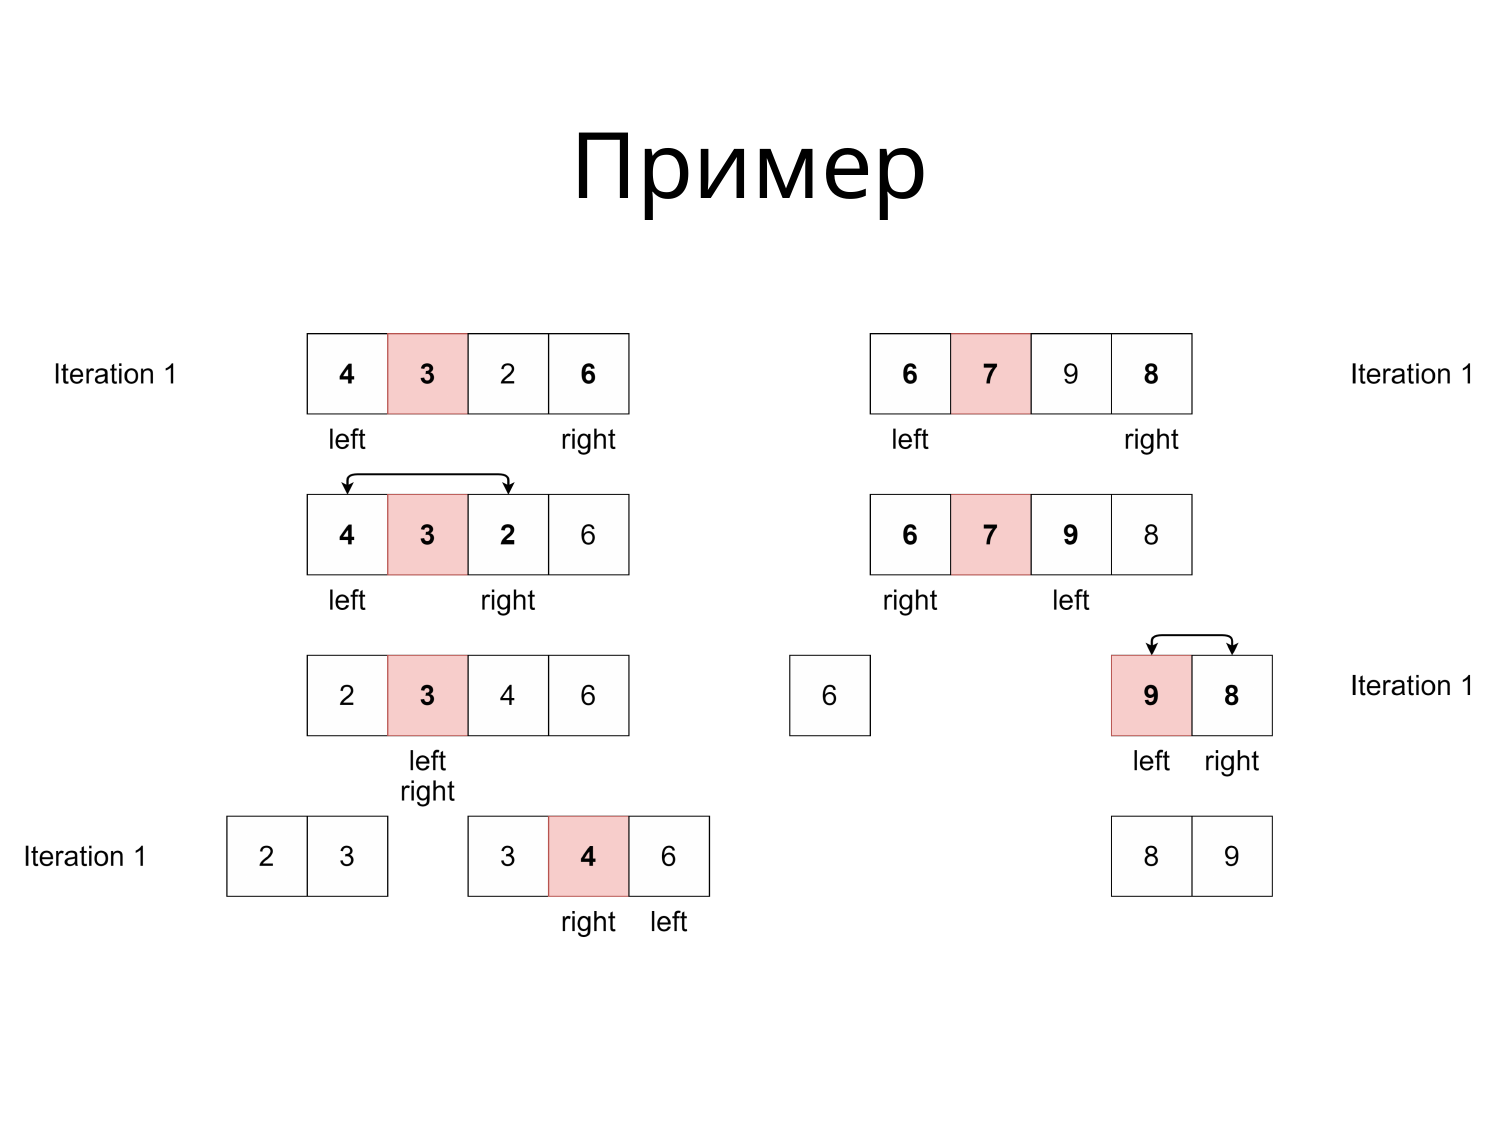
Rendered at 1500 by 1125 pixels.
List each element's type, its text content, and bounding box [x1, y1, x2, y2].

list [5, 333, 1495, 940]
title Пример [103, 59, 1397, 278]
